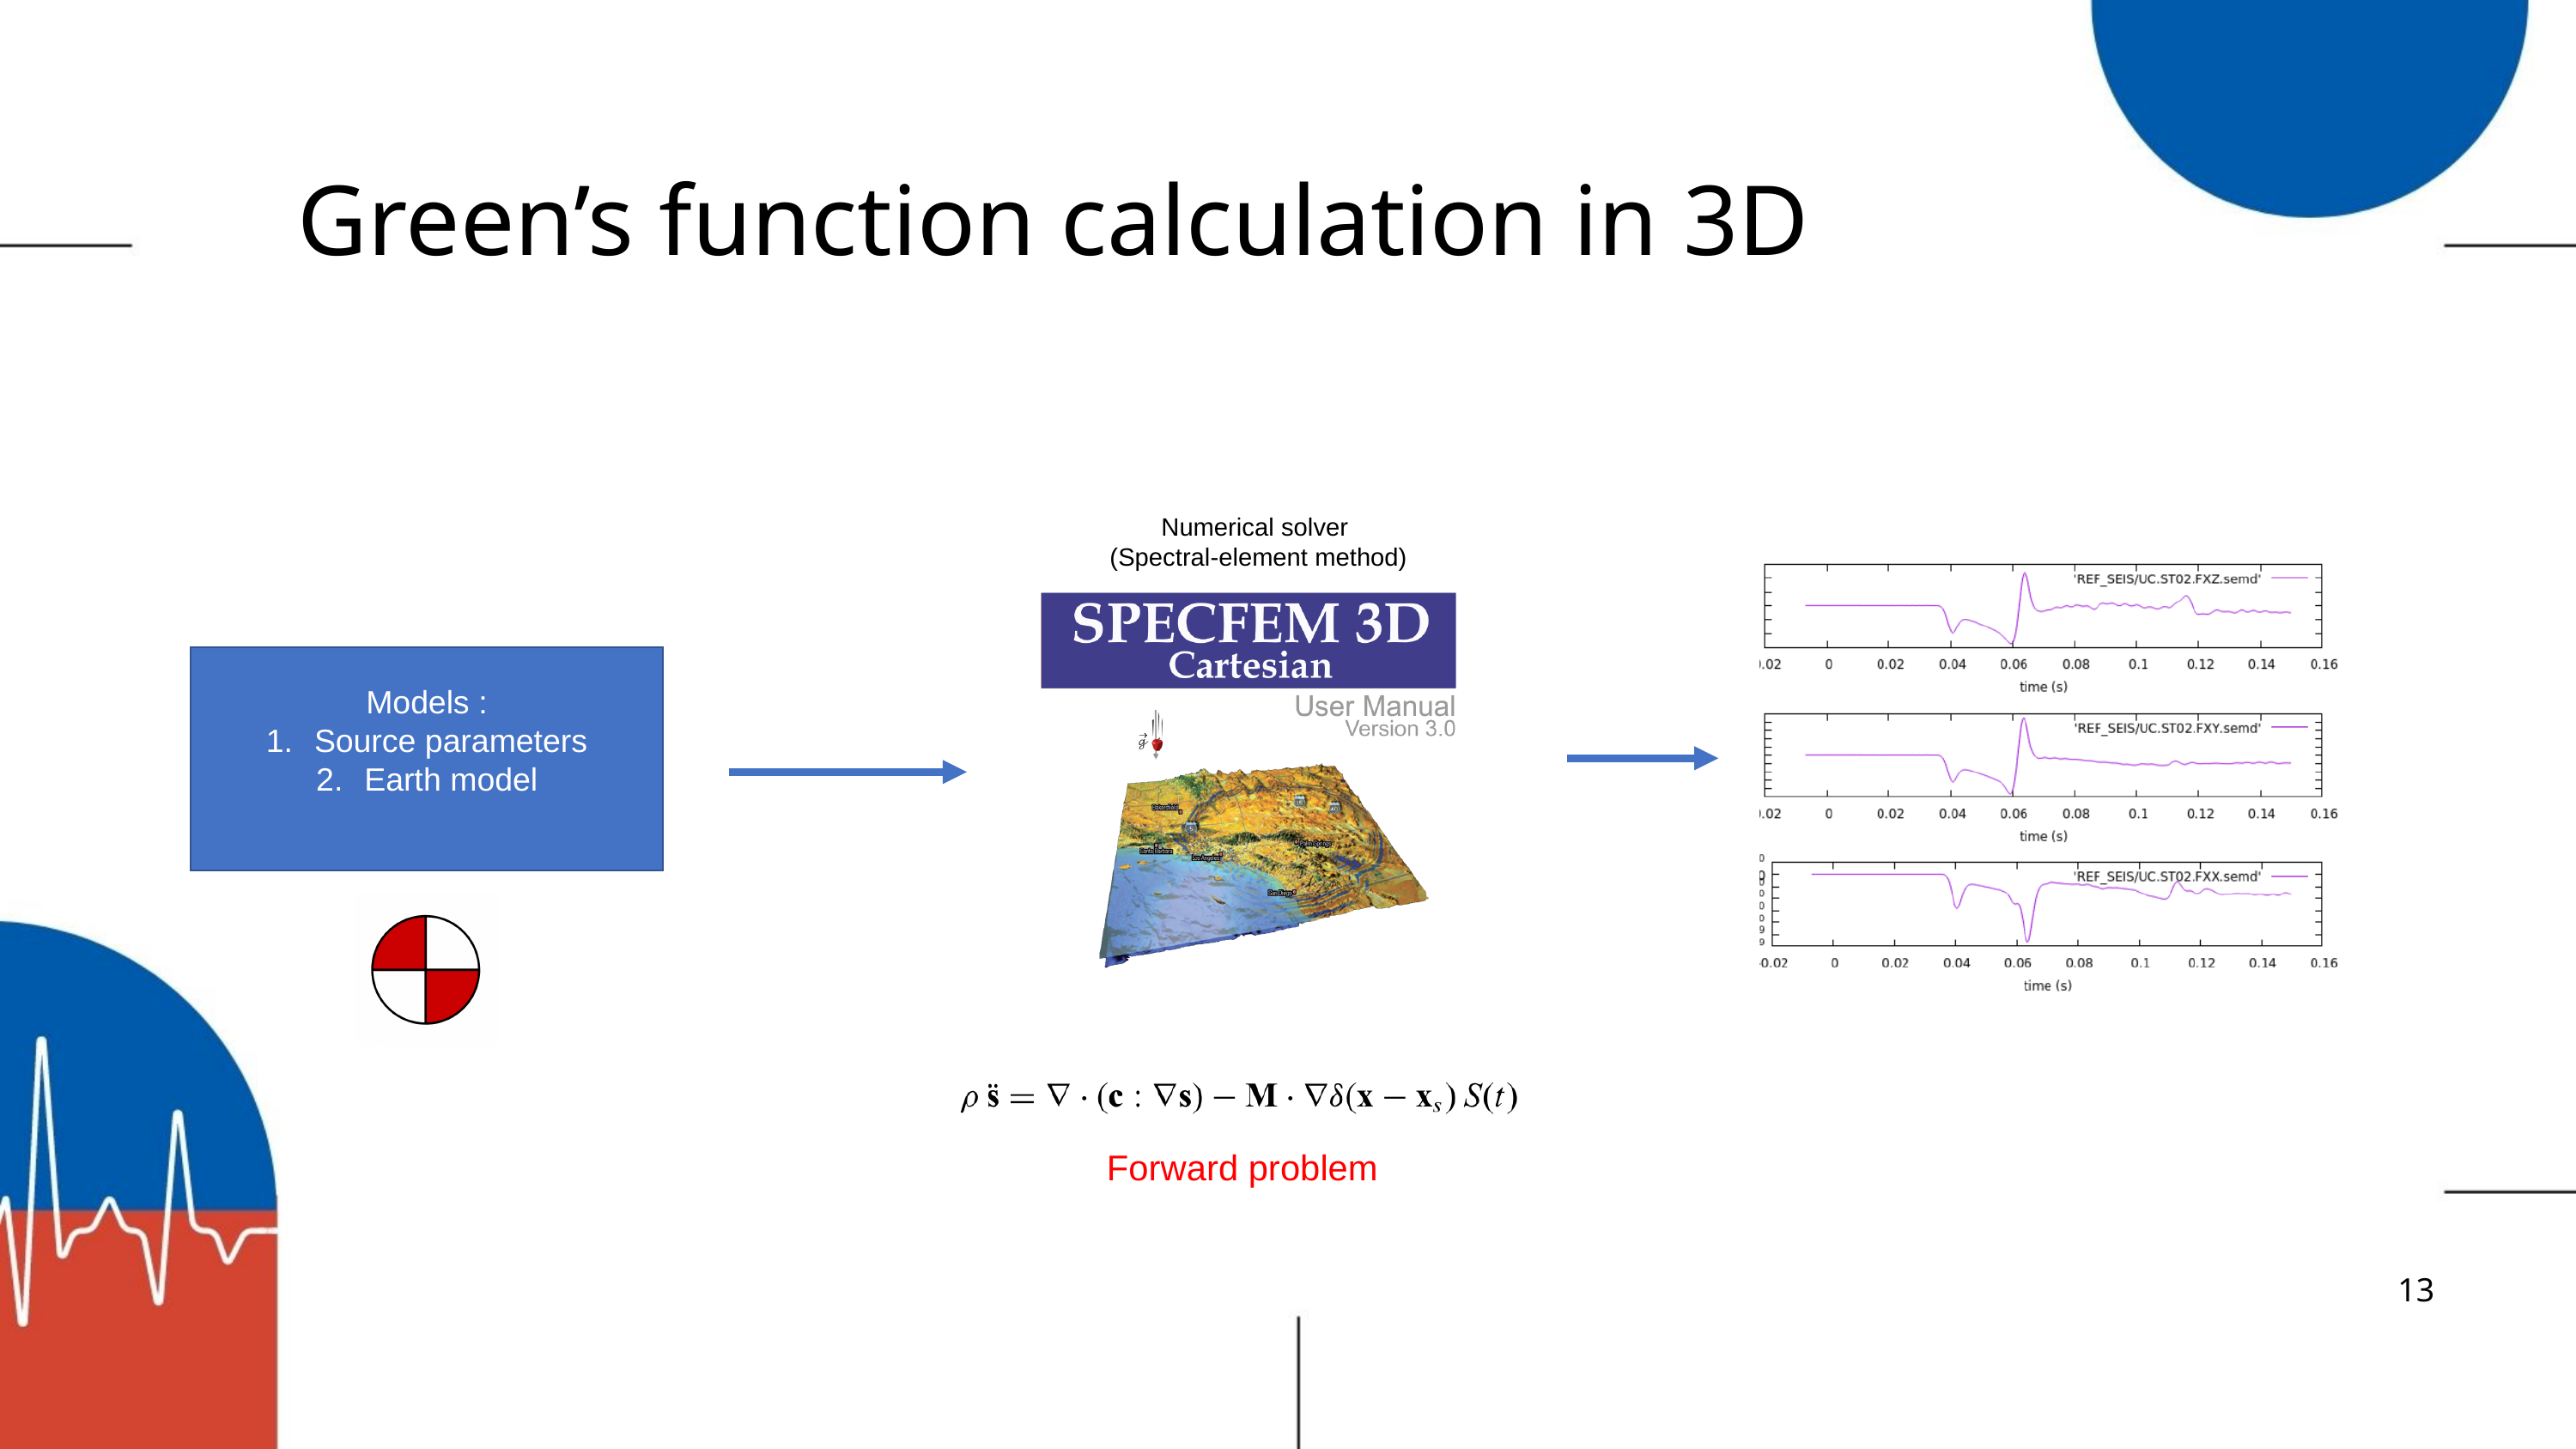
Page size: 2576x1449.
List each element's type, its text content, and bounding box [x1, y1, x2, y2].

picture [0, 0, 2576, 1449]
text_box Models : Source parameters Earth model [190, 646, 664, 871]
title Green’s function calculation in 3D [284, 142, 2145, 305]
slide_number 13 [1868, 1266, 2448, 1318]
text_box Forward problem [1094, 1138, 1423, 1194]
text_box Numerical solver (Spectral-element method) [1041, 504, 1476, 646]
